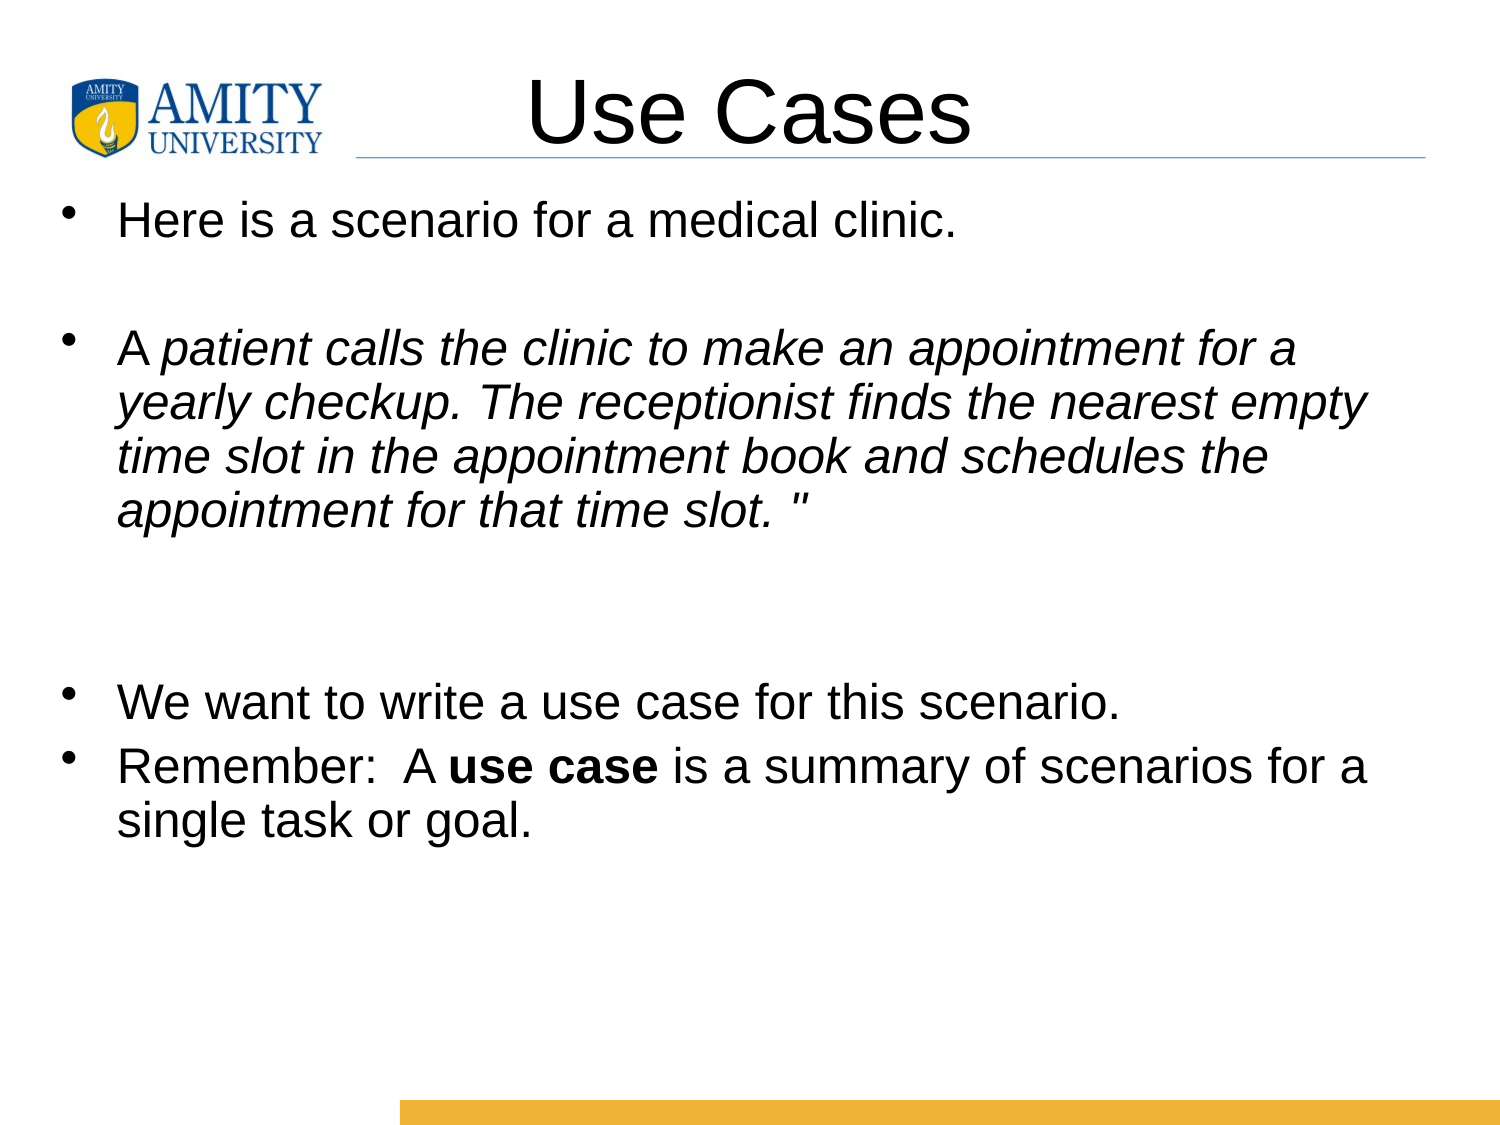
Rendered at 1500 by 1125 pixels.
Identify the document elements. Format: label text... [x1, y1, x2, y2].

title Use Cases [75, 45, 1425, 187]
list Here is a scenario for a medical clinic. A patient calls the clinic to make an appointment for a yearly checkup. The receptionist finds the nearest empty time slot in the appointment book and schedules the appointment for that time slot. " We want to write a use case for this scenario. Remember: A use case is a summary of scenarios for a single task or goal. [47, 187, 1438, 938]
picture [0, 0, 1500, 188]
